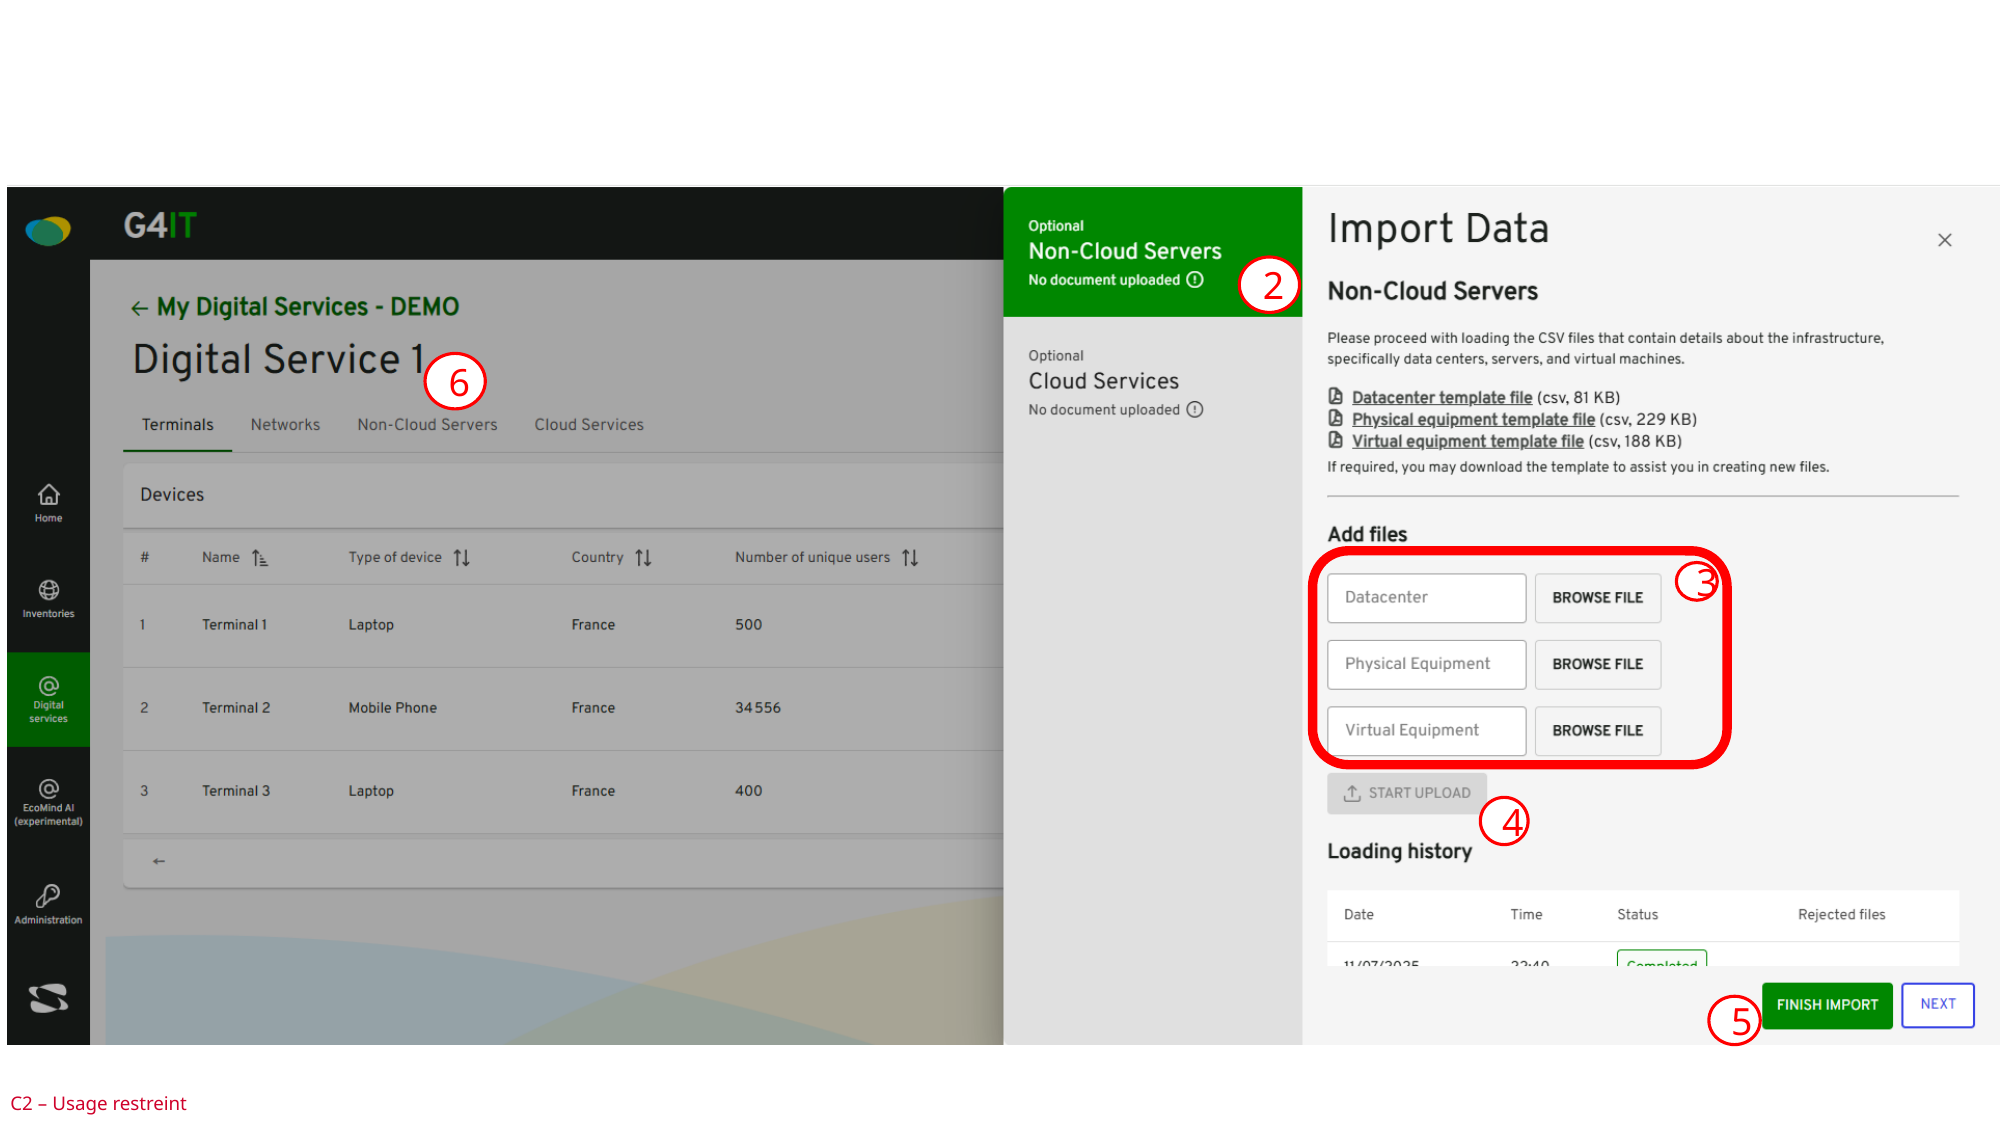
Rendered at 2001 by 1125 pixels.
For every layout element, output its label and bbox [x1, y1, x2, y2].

list [6, 183, 2000, 1046]
